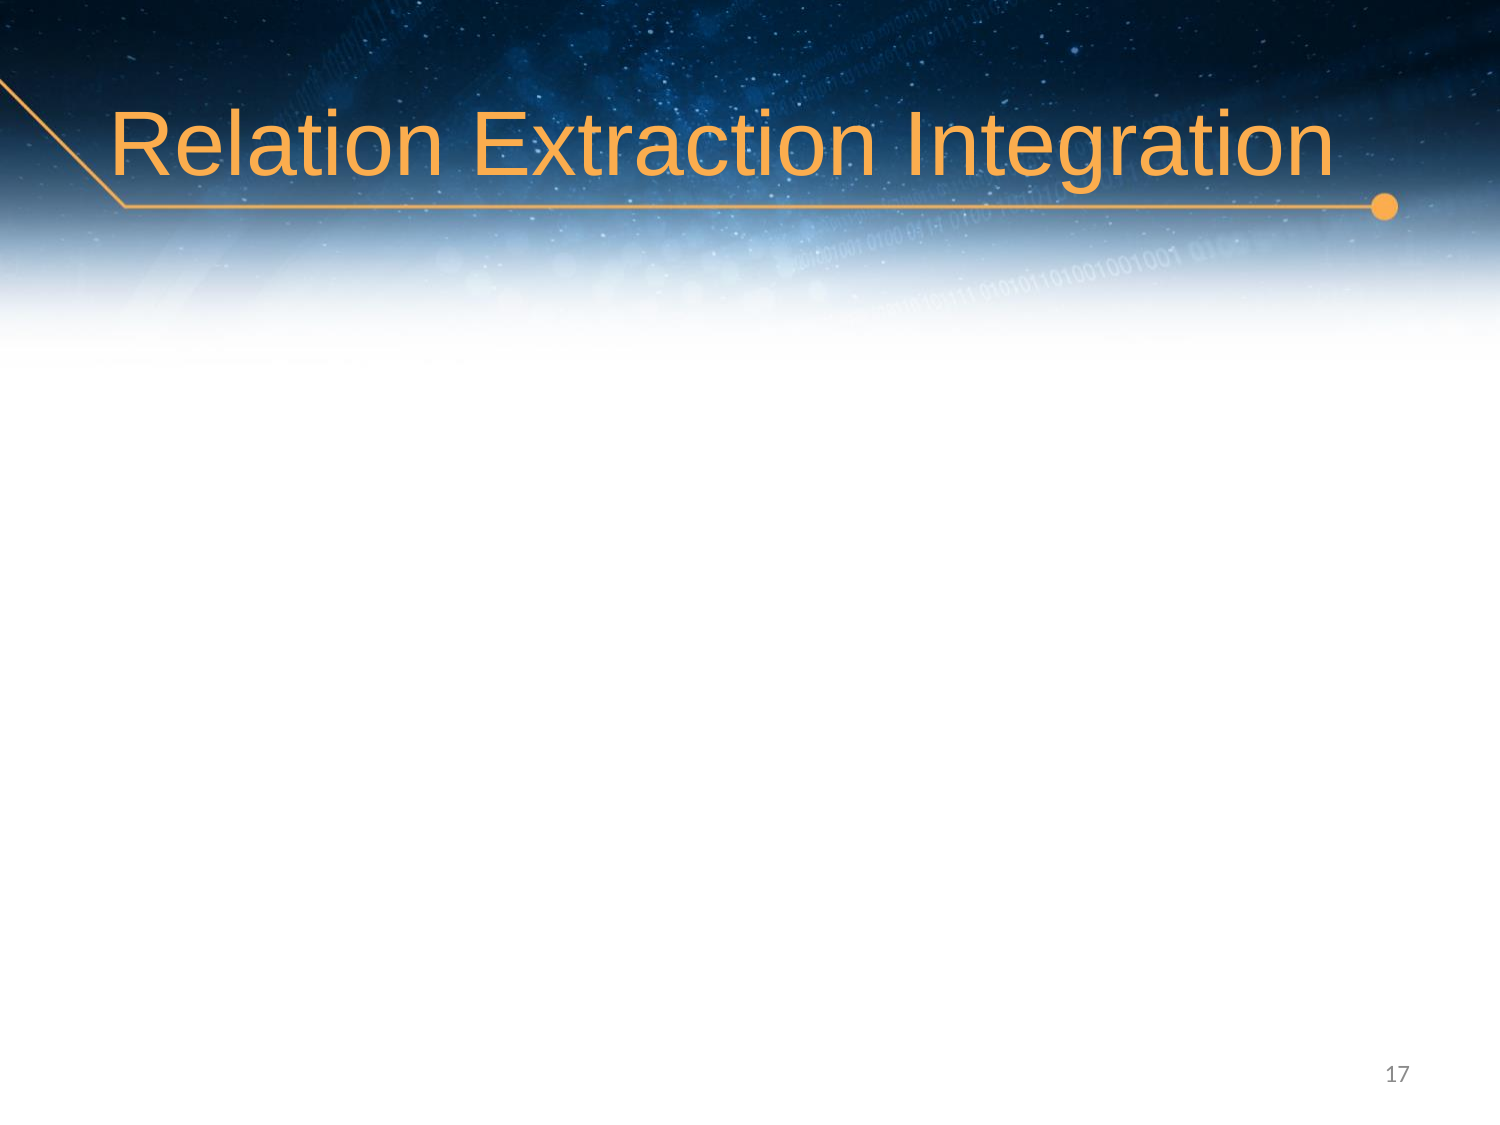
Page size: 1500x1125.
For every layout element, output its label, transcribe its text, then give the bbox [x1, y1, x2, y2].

picture [0, 0, 1500, 449]
title Relation Extraction Integration [93, 45, 1444, 233]
slide_number 17 [1074, 1042, 1425, 1103]
